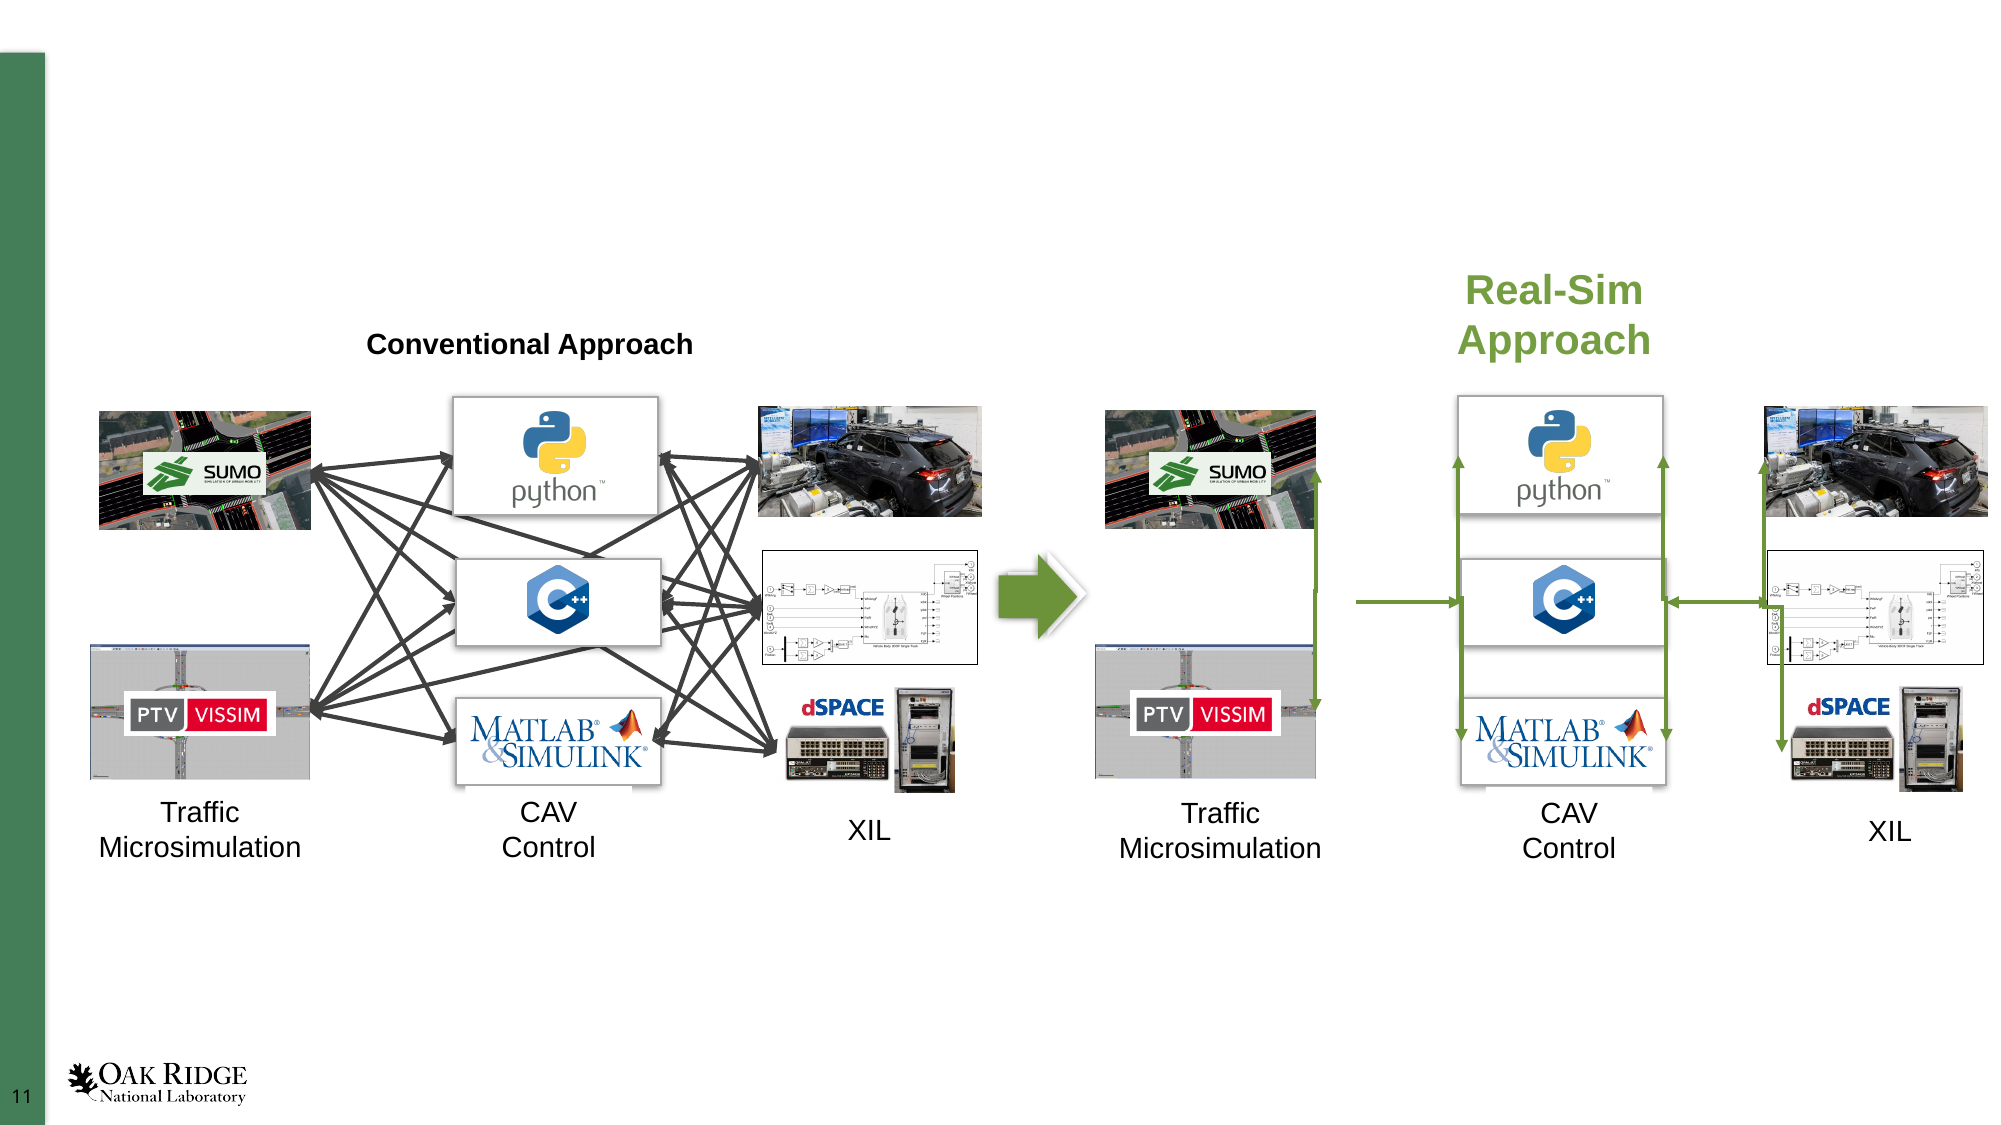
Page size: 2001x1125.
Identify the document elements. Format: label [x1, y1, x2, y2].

picture [67, 1062, 247, 1106]
text_box [75, 247, 1989, 880]
